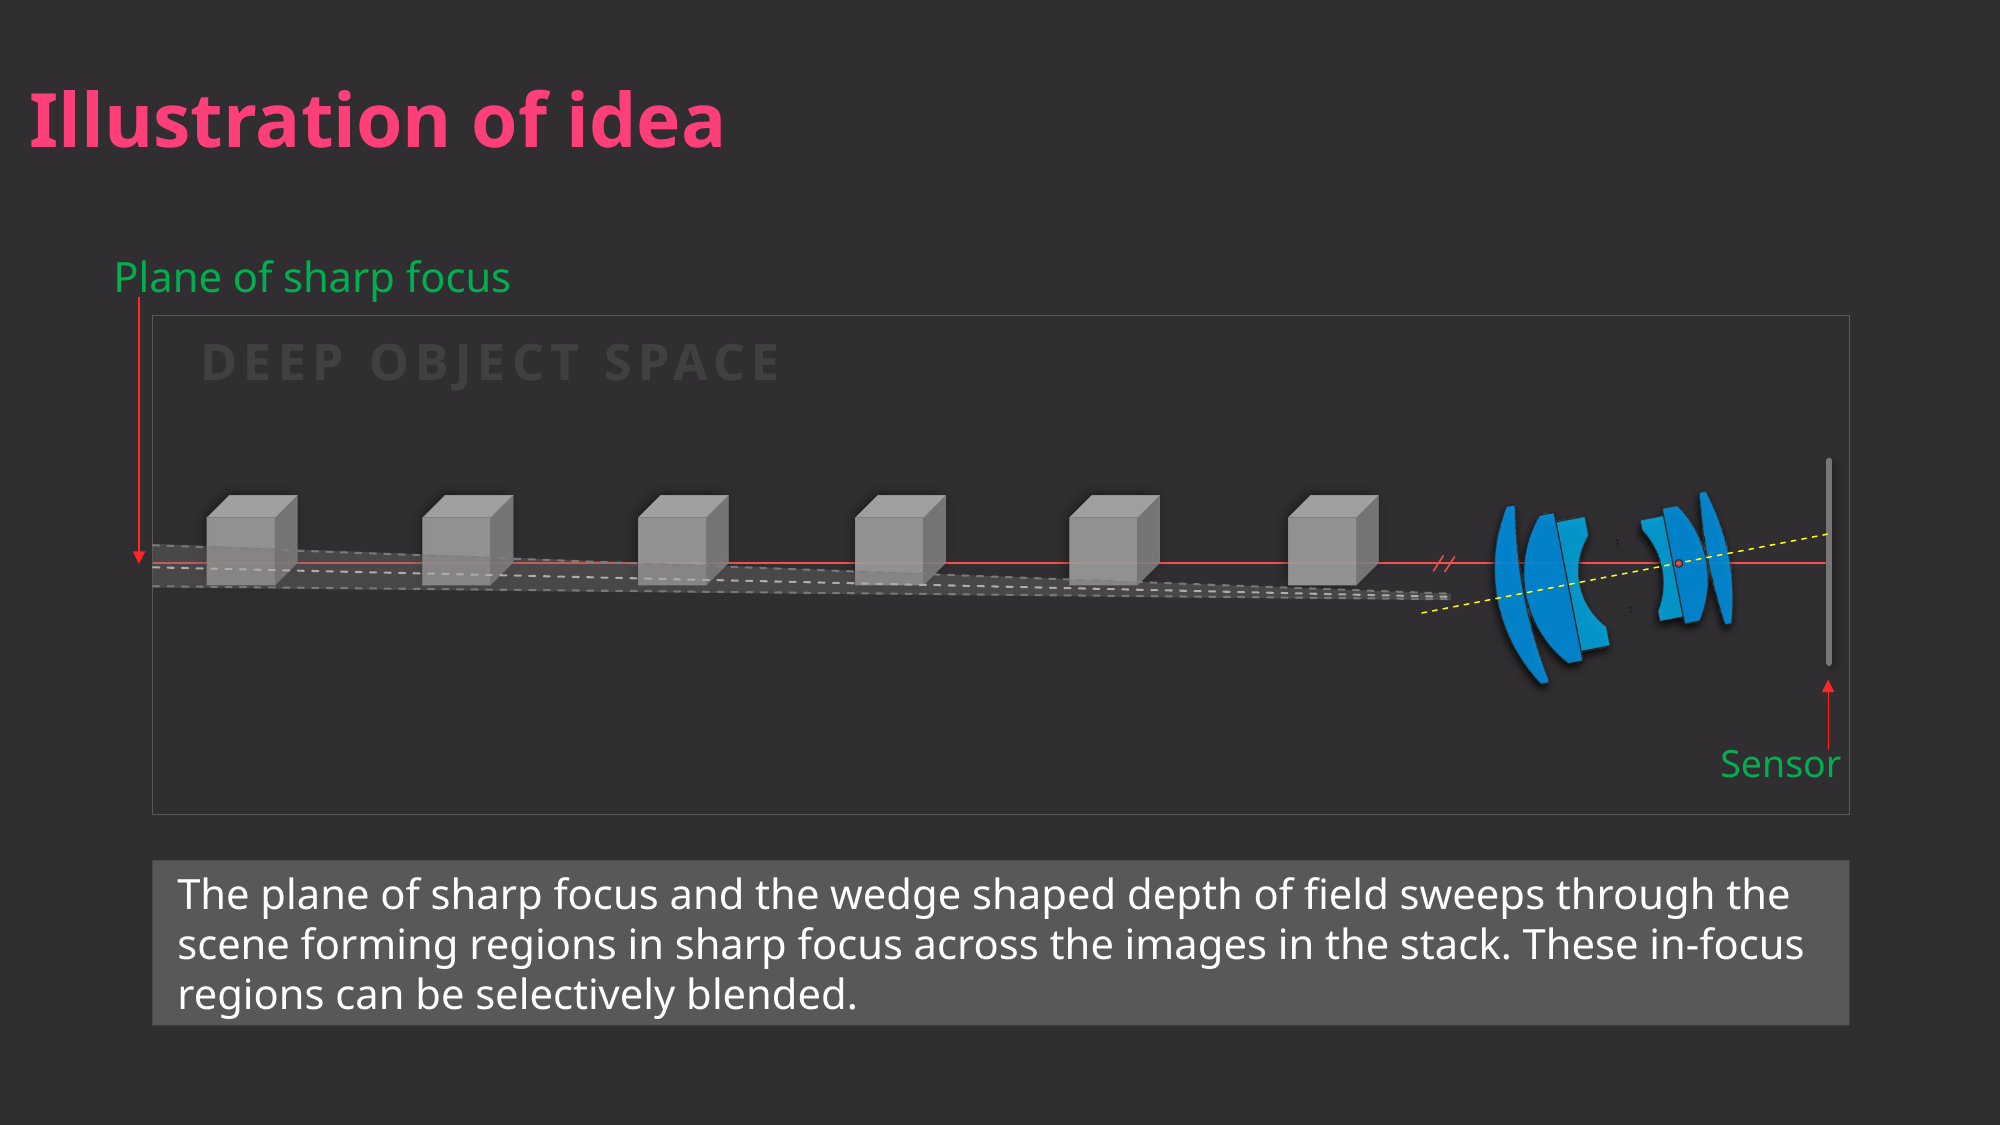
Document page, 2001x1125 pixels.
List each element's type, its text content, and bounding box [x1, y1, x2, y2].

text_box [152, 545, 1452, 594]
text_box Illustration of idea [14, 65, 742, 171]
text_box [153, 594, 1452, 600]
text_box Plane of sharp focus [98, 243, 526, 309]
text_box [152, 315, 1850, 815]
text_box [1712, 679, 1850, 794]
text_box The plane of sharp focus and the wedge shaped depth of field sweeps through the scene forming regions in sharp focus across the images in the stack. These in-focus regions can be selectively blended. [152, 860, 1850, 1026]
